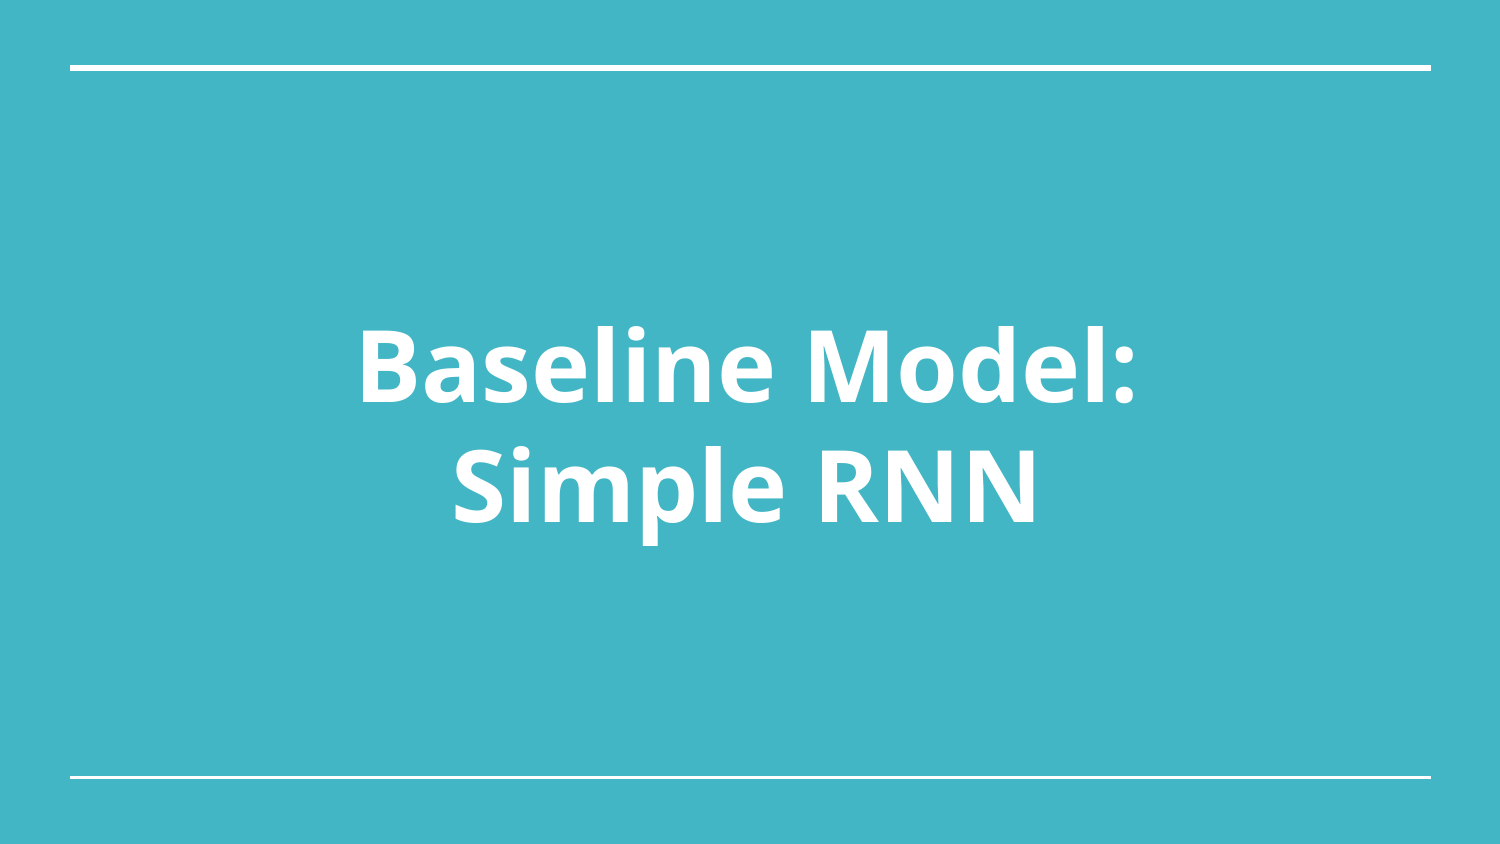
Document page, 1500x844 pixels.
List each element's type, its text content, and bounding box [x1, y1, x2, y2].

title Baseline Model: Simple RNN [66, 296, 1428, 550]
